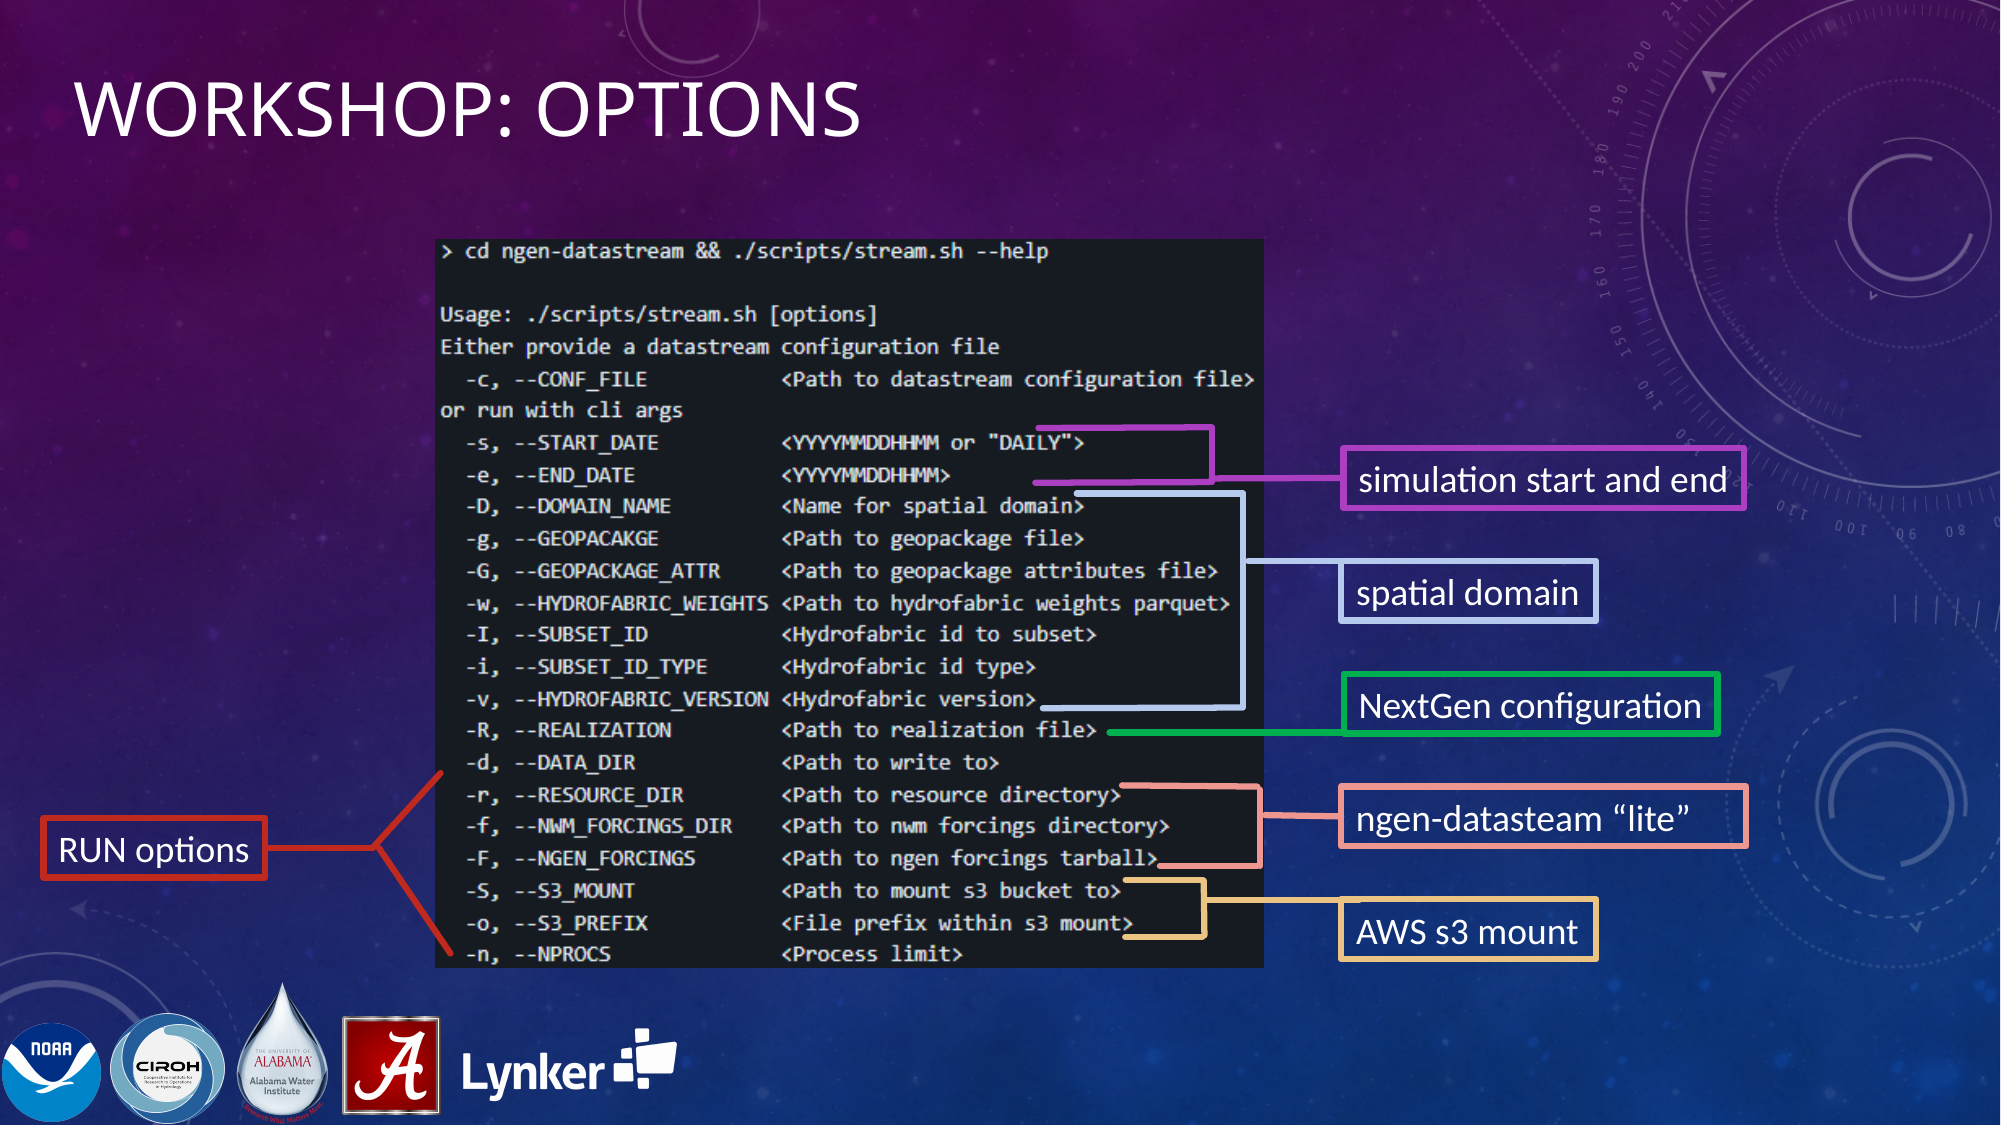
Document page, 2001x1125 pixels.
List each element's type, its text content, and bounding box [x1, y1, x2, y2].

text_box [372, 772, 441, 849]
text_box RUN options [43, 817, 265, 878]
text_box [2, 977, 687, 1125]
text_box AWS s3 mount [1341, 899, 1597, 960]
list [435, 239, 1264, 969]
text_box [1265, 814, 1342, 818]
text_box ngen-datasteam “lite” [1341, 786, 1747, 847]
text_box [378, 847, 451, 954]
text_box spatial domain [1341, 560, 1597, 621]
text_box NextGen configuration [1343, 673, 1718, 734]
picture [0, 0, 2001, 1125]
text_box simulation start and end [1343, 448, 1744, 508]
title Workshop: options [58, 46, 1721, 168]
